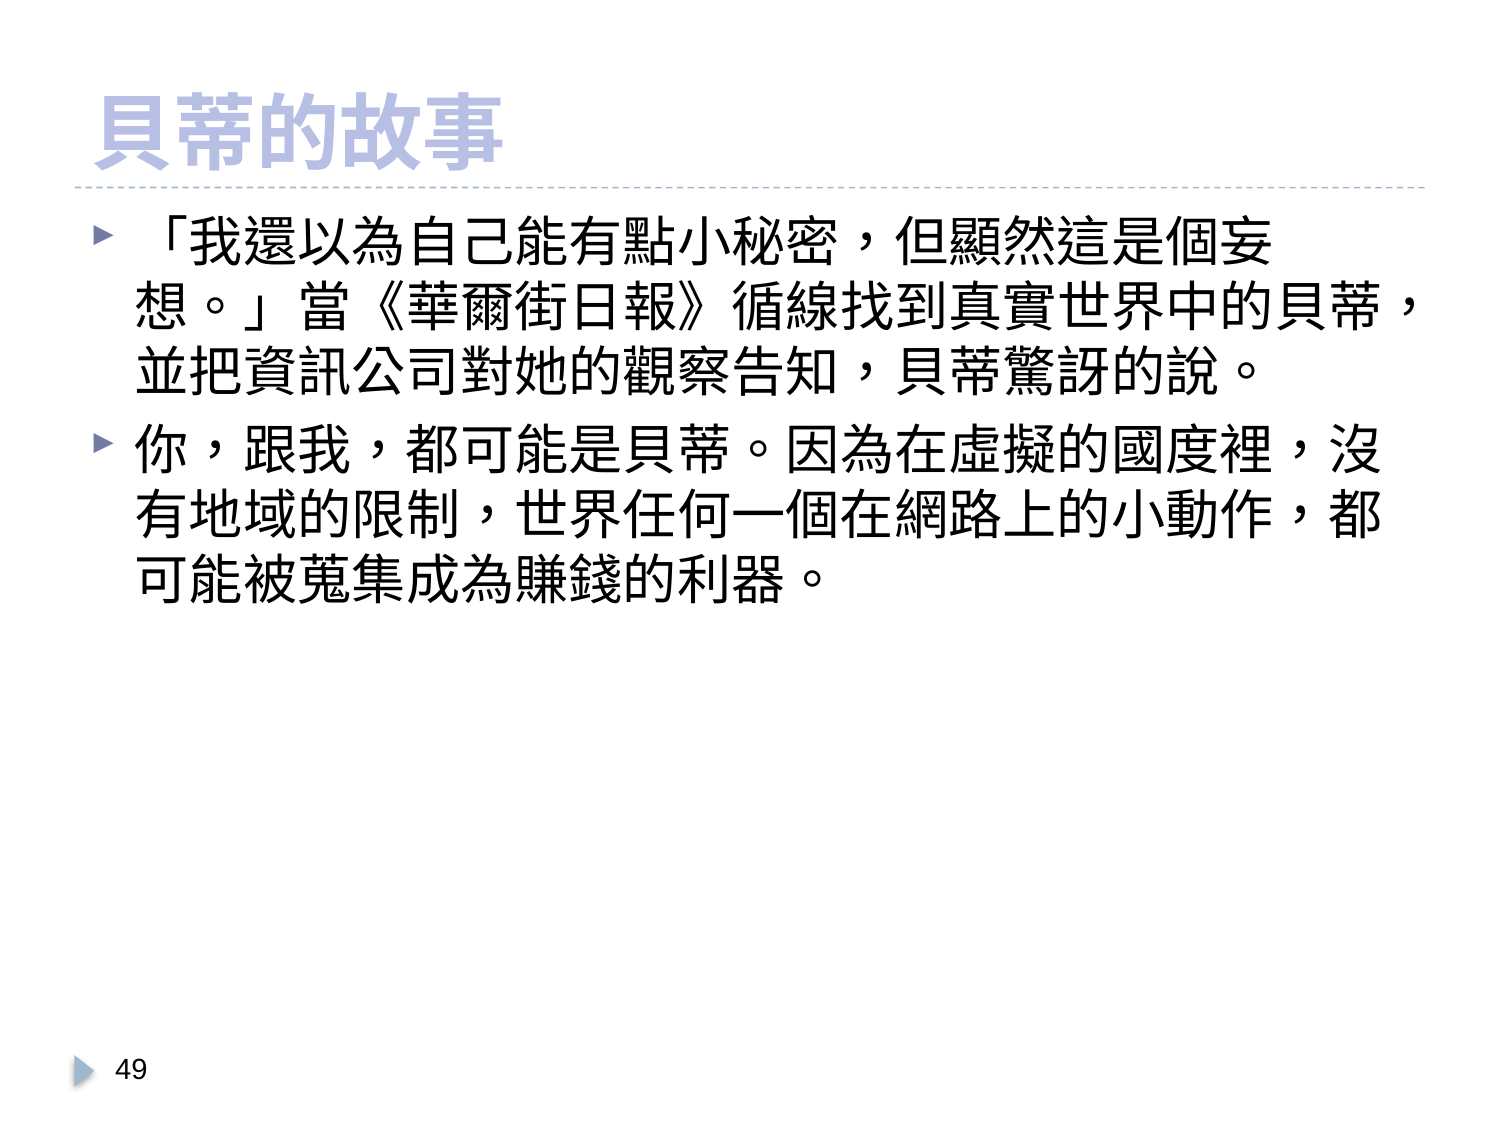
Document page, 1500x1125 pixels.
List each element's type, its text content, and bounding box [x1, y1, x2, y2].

title 貝蒂的故事 [75, 24, 1425, 188]
list 「我還以為自己能有點小秘密，但顯然這是個妄想。」當《華爾街日報》循線找到真實世界中的貝蒂，並把資訊公司對她的觀察告知，貝蒂驚訝的說。 你，跟我，都可能是貝蒂。因為在虛擬的國度裡，沒有地域的限制，世界任何一個在網路上的小動作，都可能被蒐集成為賺錢的利器。 [75, 200, 1425, 1006]
slide_number 48 [100, 1042, 426, 1103]
